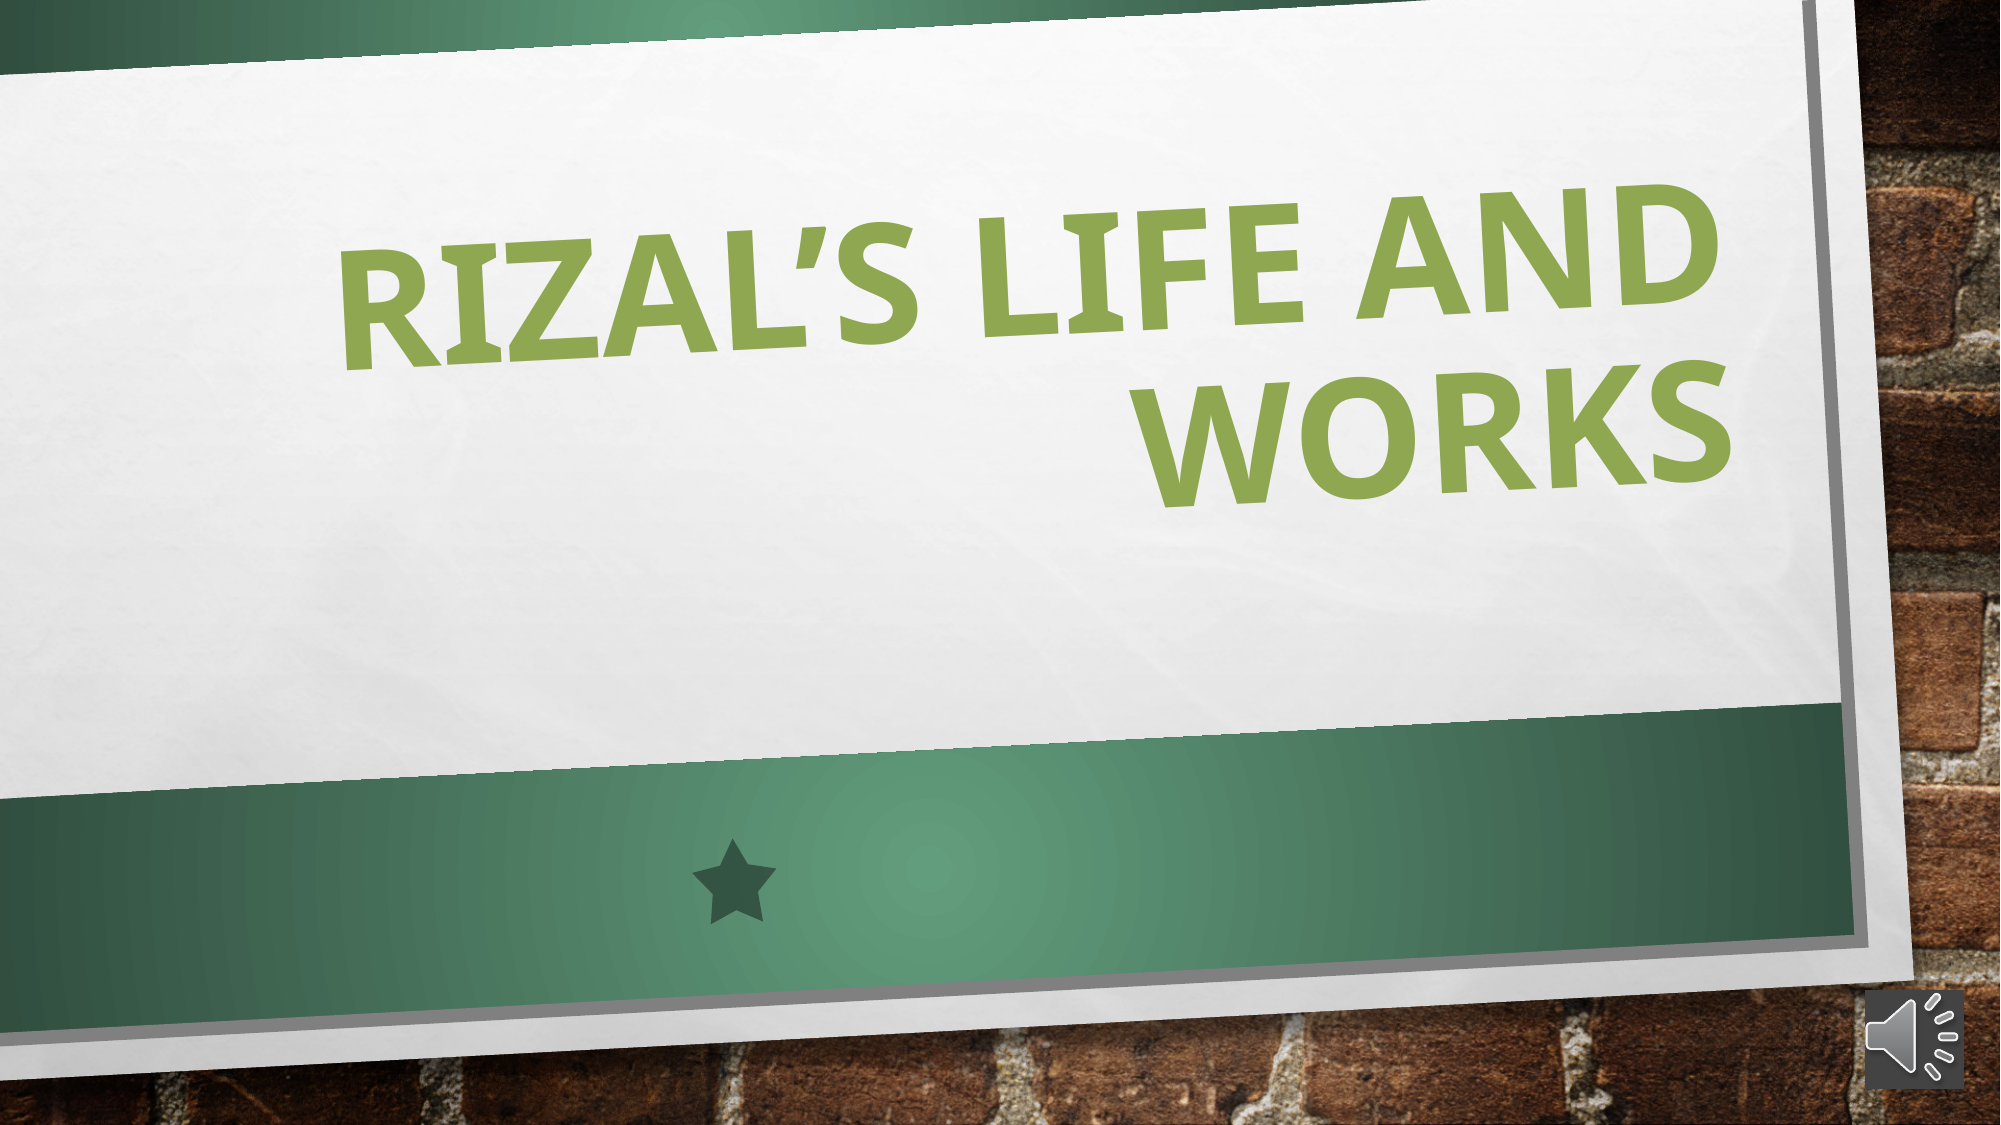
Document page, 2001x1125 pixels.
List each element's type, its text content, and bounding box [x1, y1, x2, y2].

picture [0, 0, 2000, 1125]
title RIZAL’S LIFE AND WORKS [135, 67, 1758, 605]
